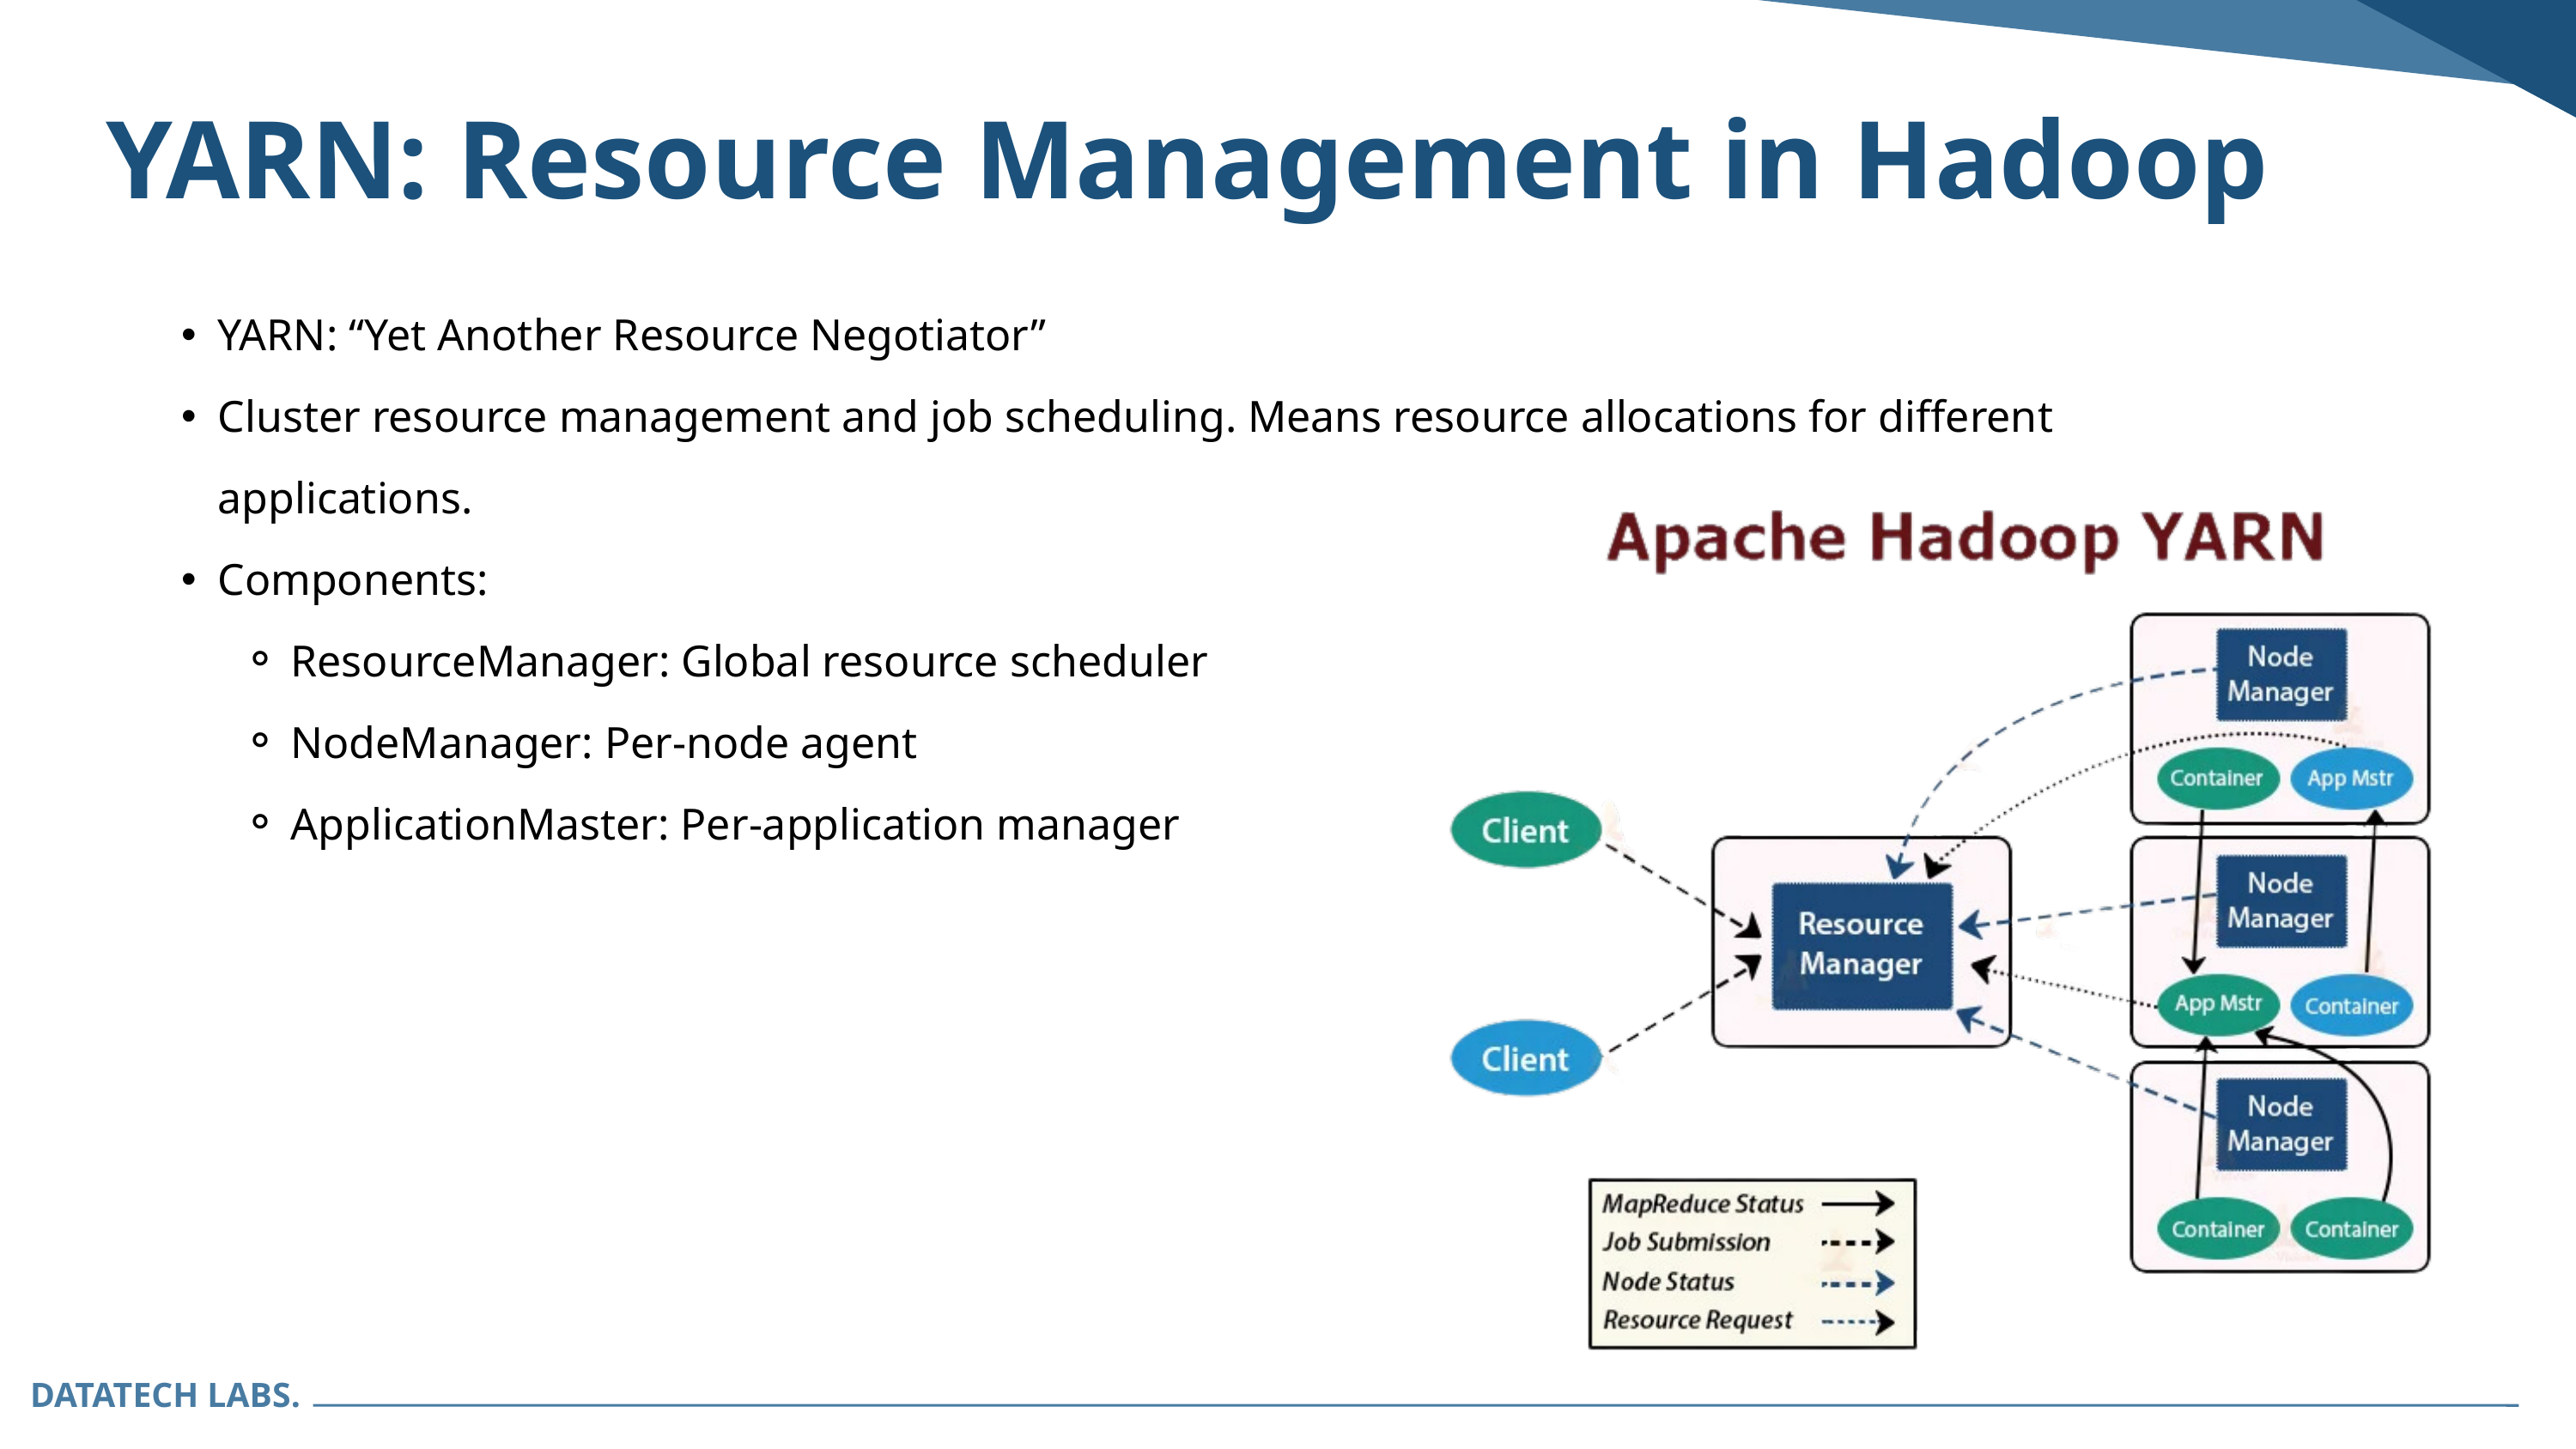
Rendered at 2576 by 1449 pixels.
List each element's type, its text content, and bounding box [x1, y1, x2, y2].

text_box DATATECH LABS. [29, 1373, 313, 1414]
text_box YARN: Resource Management in Hadoop [106, 91, 2123, 221]
text_box YARN: “Yet Another Resource Negotiator” Cluster resource management and job scheduling. Means resource allocations for different applications. Components: ResourceManager: Global resource scheduler NodeManager: Per-node agent ApplicationMaster: Per-application manager [144, 277, 2066, 849]
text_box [2433, 0, 2549, 143]
text_box [1409, 485, 2519, 1397]
text_box YARN: Resource Management in Hadoop [2208, 91, 2458, 221]
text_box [2127, 0, 2205, 434]
